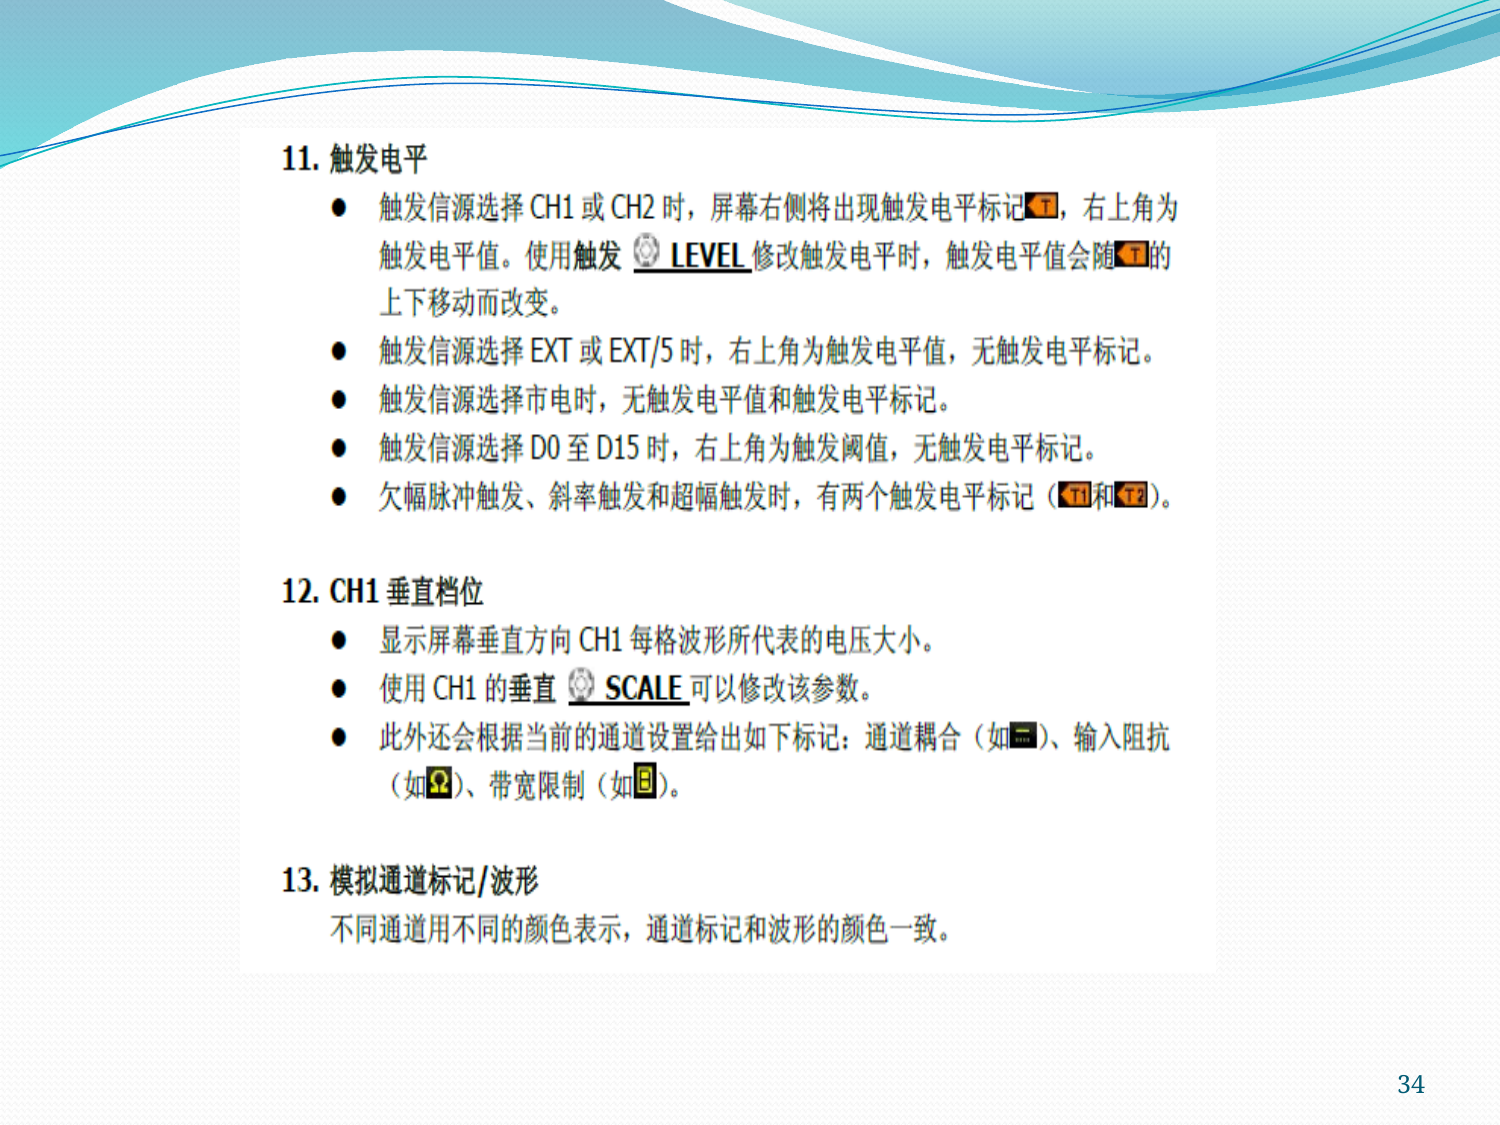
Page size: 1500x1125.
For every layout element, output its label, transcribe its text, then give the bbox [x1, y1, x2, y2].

slide_number 34 [1299, 1042, 1425, 1103]
picture [239, 128, 1216, 973]
